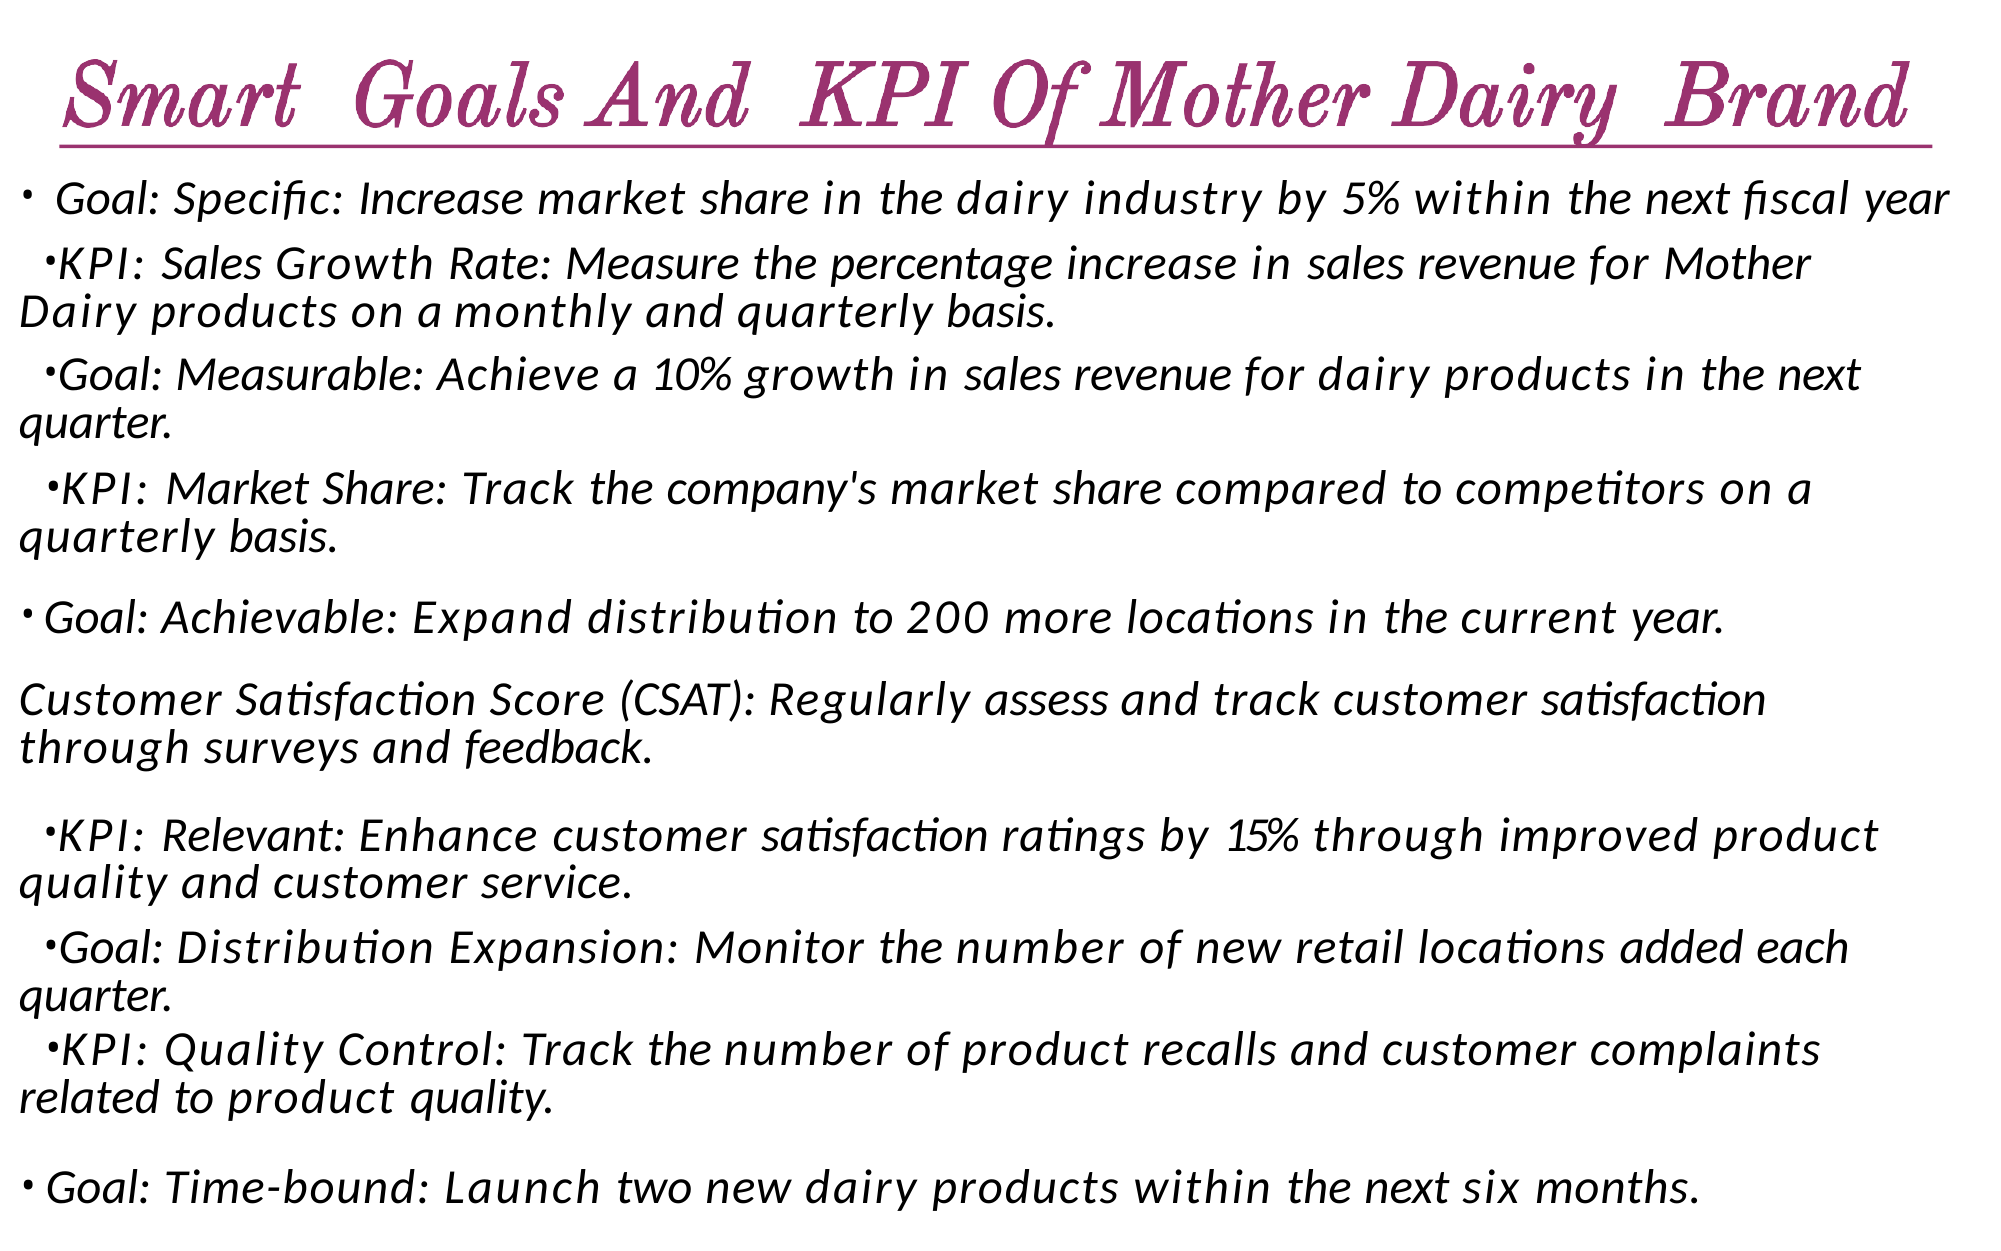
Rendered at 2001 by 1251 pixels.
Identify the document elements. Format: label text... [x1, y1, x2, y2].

text_box Goal: Speciﬁc: Increase market share in the dairy industry by 5% within the next ﬁscal year KPI: Sales Growth Rate: Measure the percentage increase in sales revenue for Mother Dairy products on a monthly and quarterly basis. Goal: Measurable: Achieve a 10% growth in sales revenue for dairy products in the next quarter. KPI: Market Share: Track the company's market share compared to competitors on a quarterly basis. Goal: Achievable: Expand distribution to 200 more locations in the current year. Customer Satisfaction Score (CSAT): Regularly assess and track customer satisfaction through surveys and feedback. KPI: Relevant: Enhance customer satisfaction ratings by 15% through improved product quality and customer service. Goal: Distribution Expansion: Monitor the number of new retail locations added each quarter. KPI: Quality Control: Track the number of product recalls and customer complaints related to product quality. Goal: Time-bound: Launch two new dairy products within the next six months. [16, 156, 1973, 1214]
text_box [59, 58, 1933, 149]
